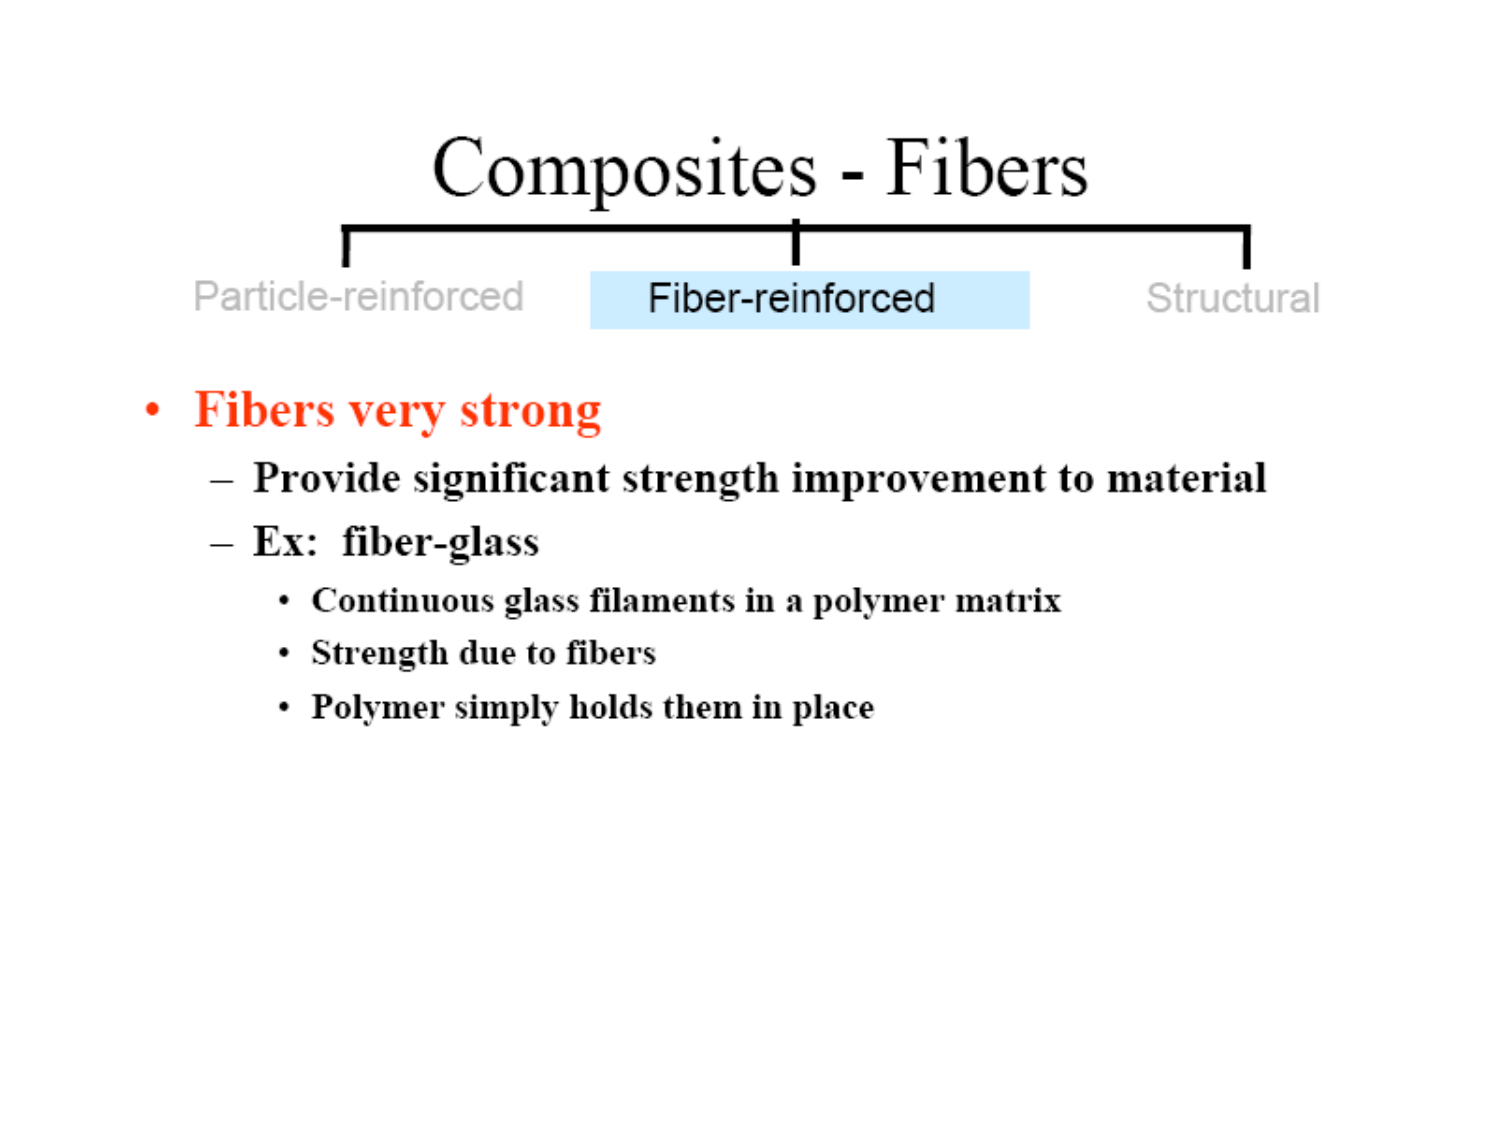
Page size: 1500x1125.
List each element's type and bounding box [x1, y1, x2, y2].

picture [93, 105, 1369, 762]
